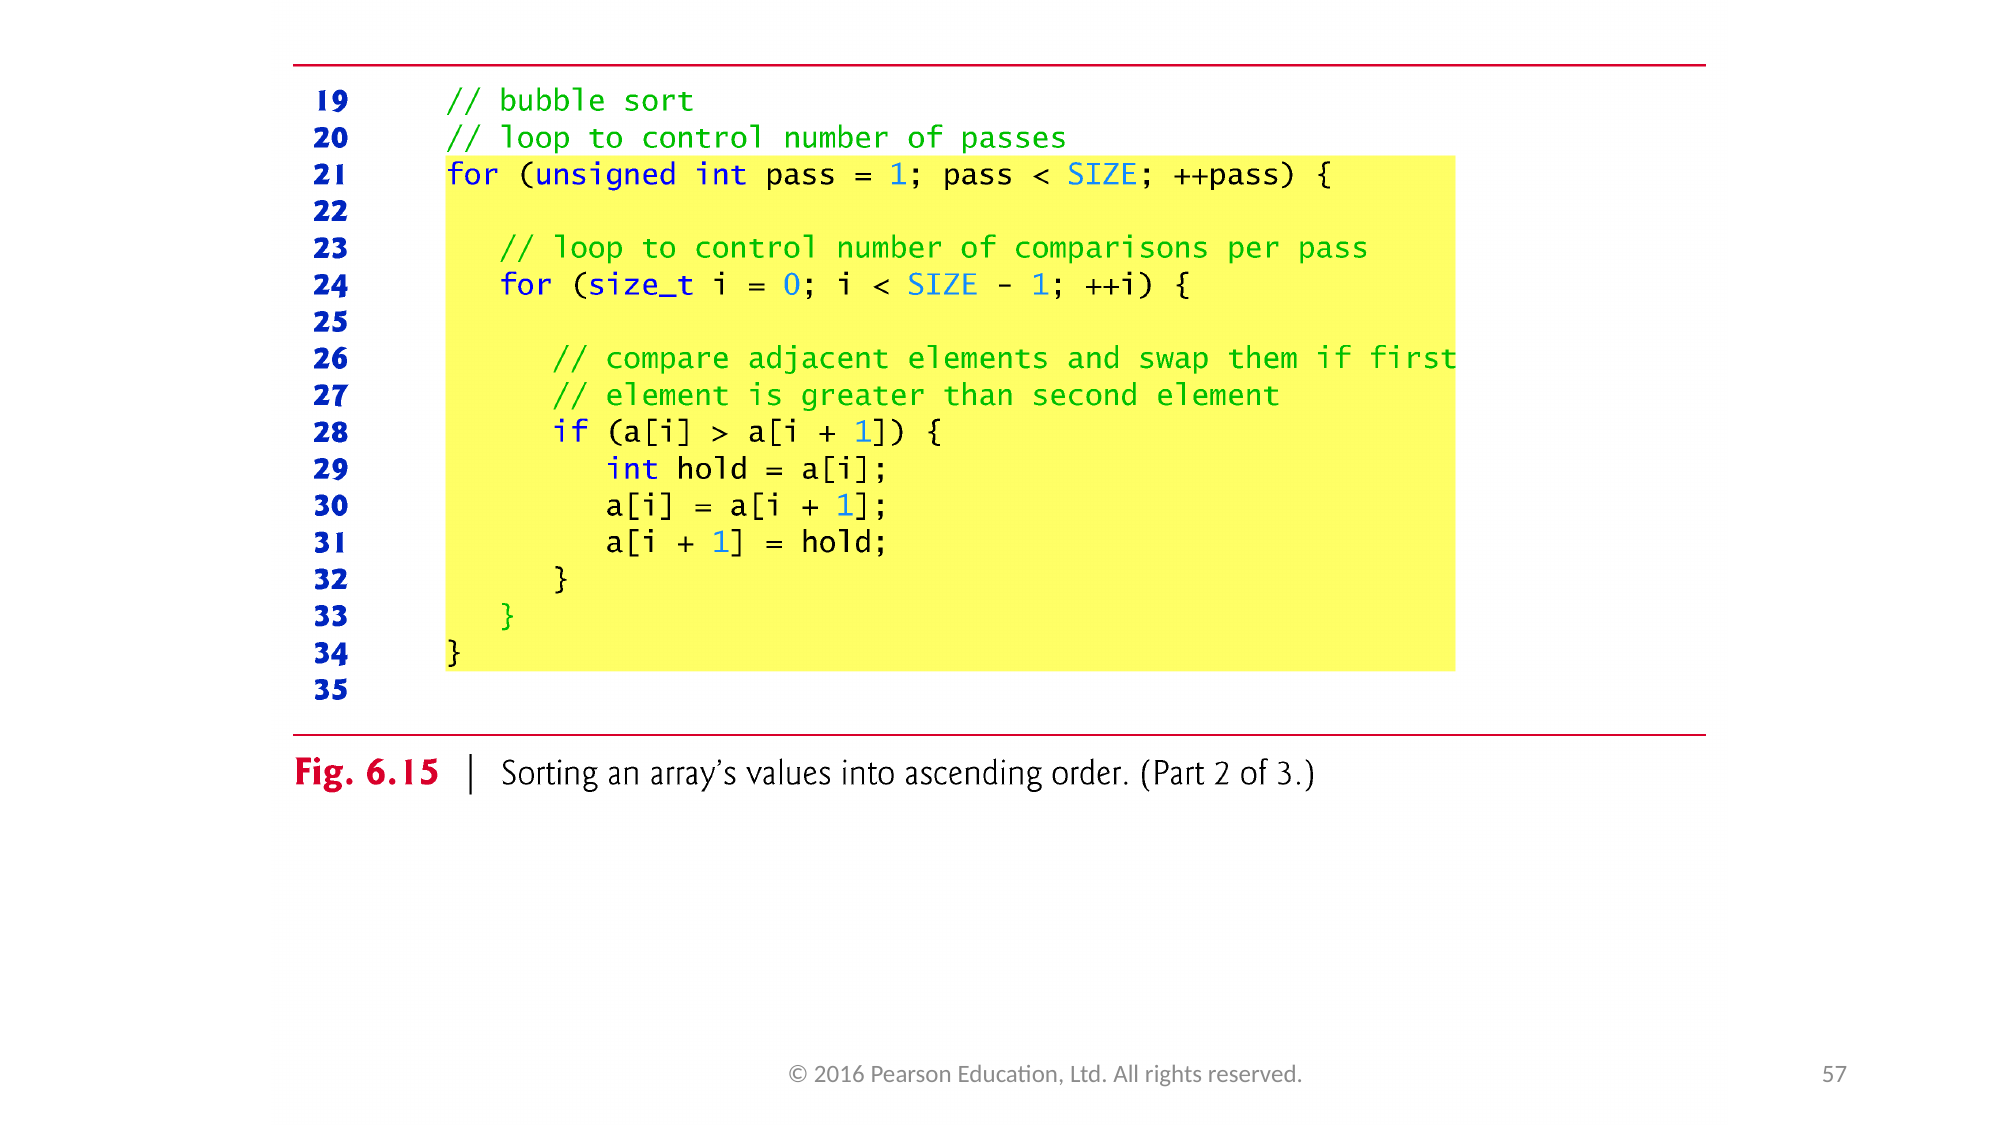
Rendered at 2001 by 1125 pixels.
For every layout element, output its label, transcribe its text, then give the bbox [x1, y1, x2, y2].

slide_number 57 [1728, 1042, 1863, 1103]
picture [271, 0, 1728, 1125]
